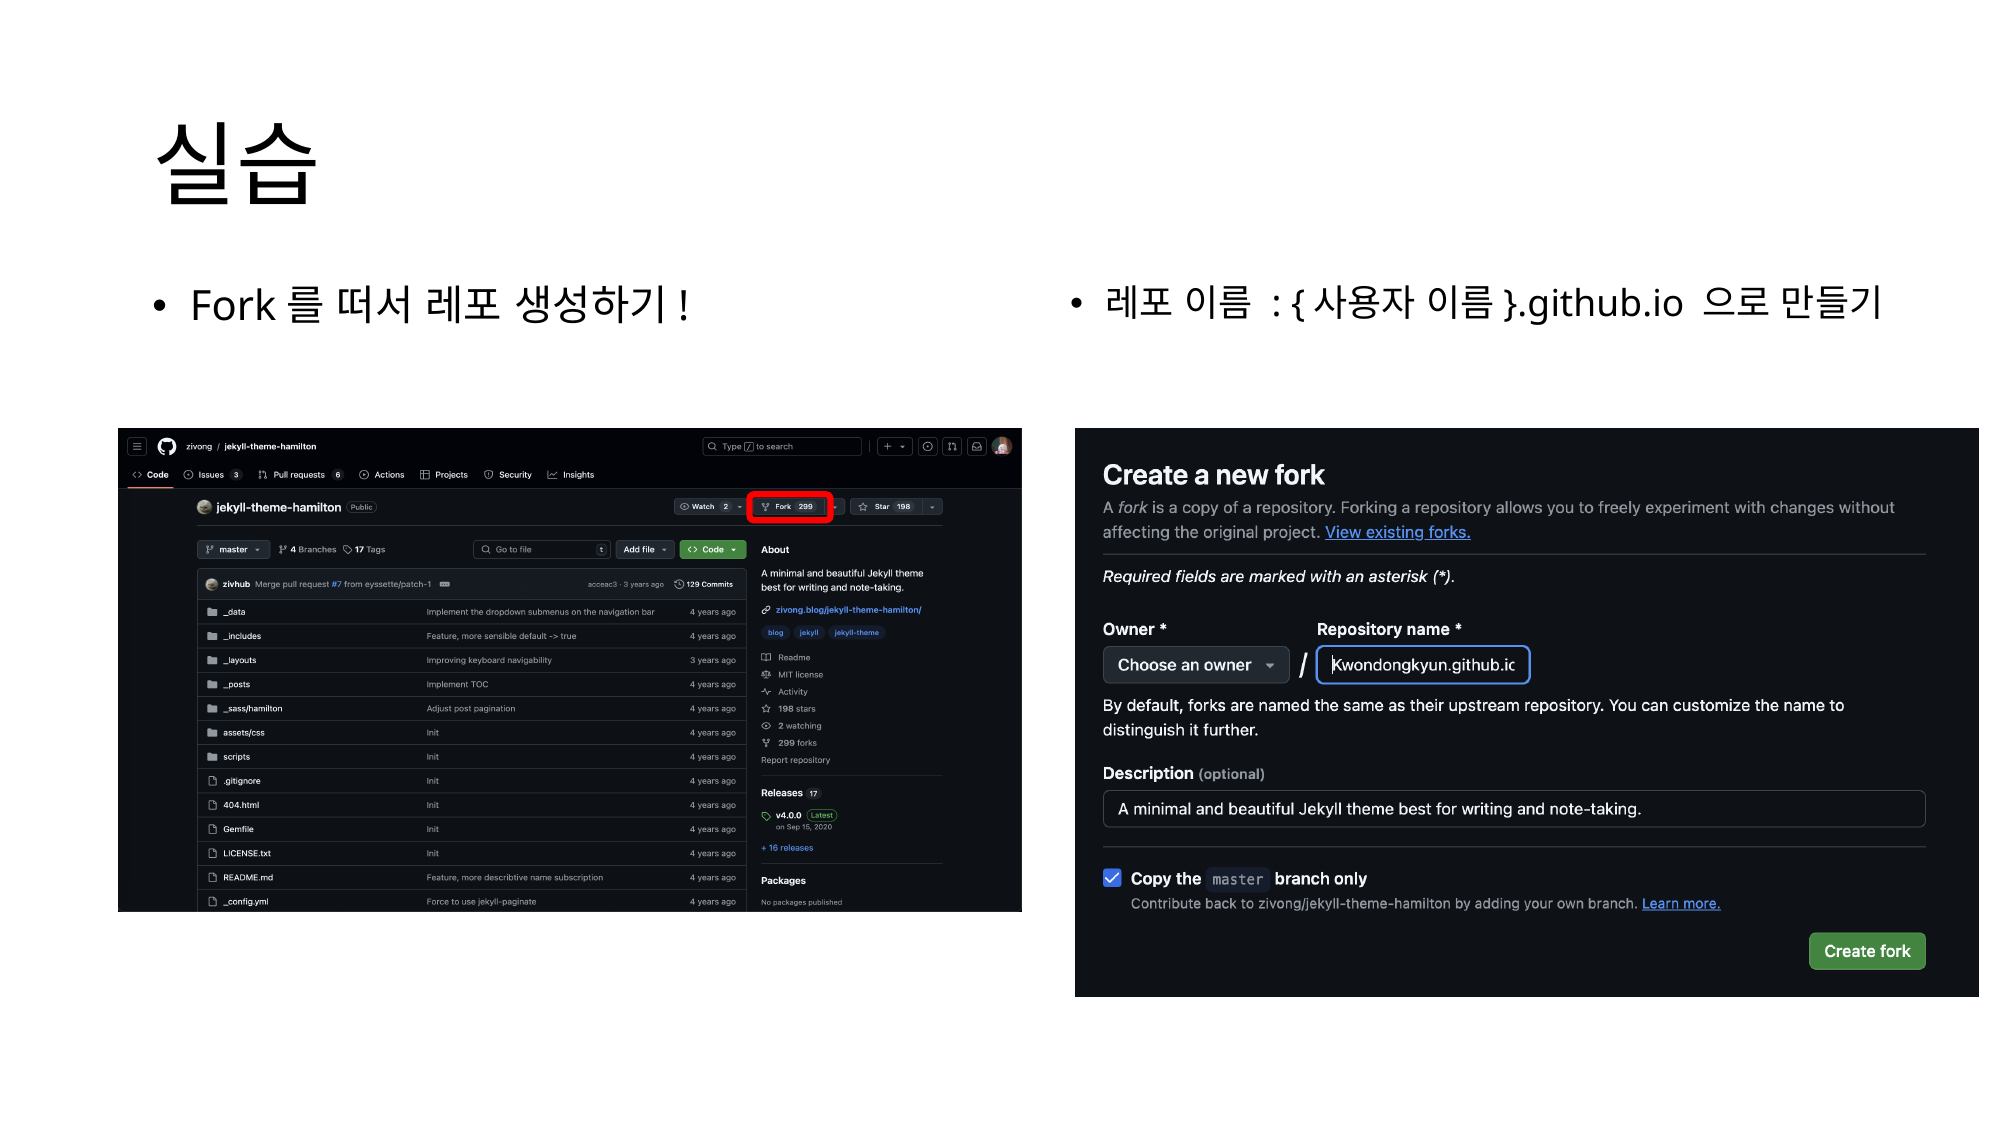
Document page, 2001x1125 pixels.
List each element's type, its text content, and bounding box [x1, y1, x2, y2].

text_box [117, 427, 1023, 913]
title 실습 [137, 59, 1863, 278]
picture [1075, 427, 1980, 997]
list Fork를 떠서 레포 생성하기! [137, 277, 750, 365]
text_box 레포 이름 : {사용자 이름}.github.io 으로 만들기 [1054, 277, 1979, 365]
